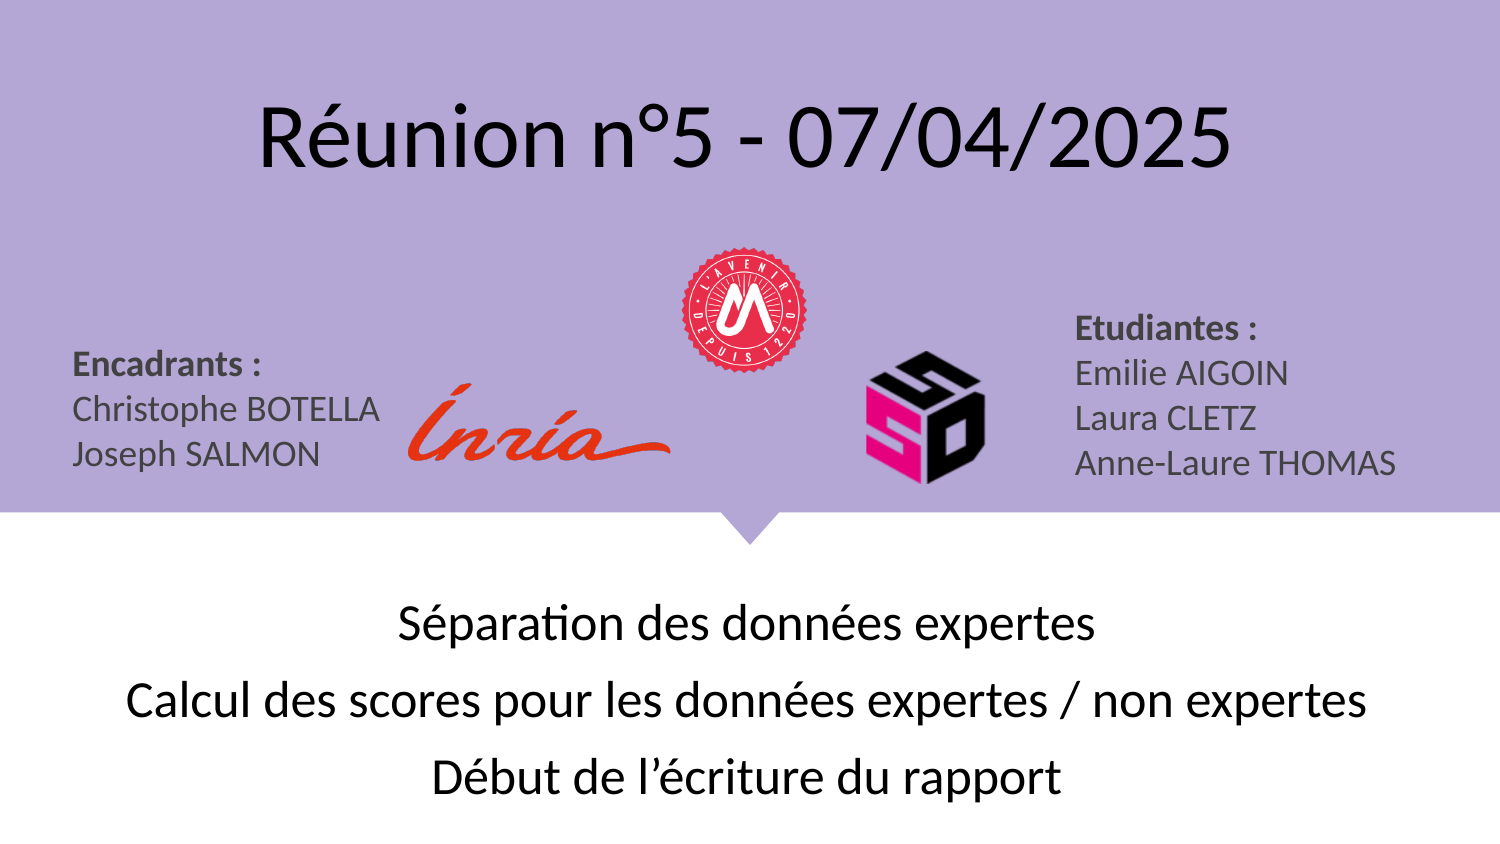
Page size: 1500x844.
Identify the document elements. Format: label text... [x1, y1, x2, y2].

subtitle Séparation des données expertes Calcul des scores pour les données expertes / non expertes Début de l’écriture du rapport [67, 557, 1427, 844]
text_box Encadrants : Christophe BOTELLA Joseph SALMON [57, 323, 619, 481]
text_box Etudiantes : Emilie AIGOIN Laura CLETZ Anne-Laure THOMAS [1059, 288, 1427, 499]
picture [396, 246, 812, 473]
title Réunion n°5 - 07/04/2025 [67, 59, 1427, 202]
picture [866, 350, 997, 484]
